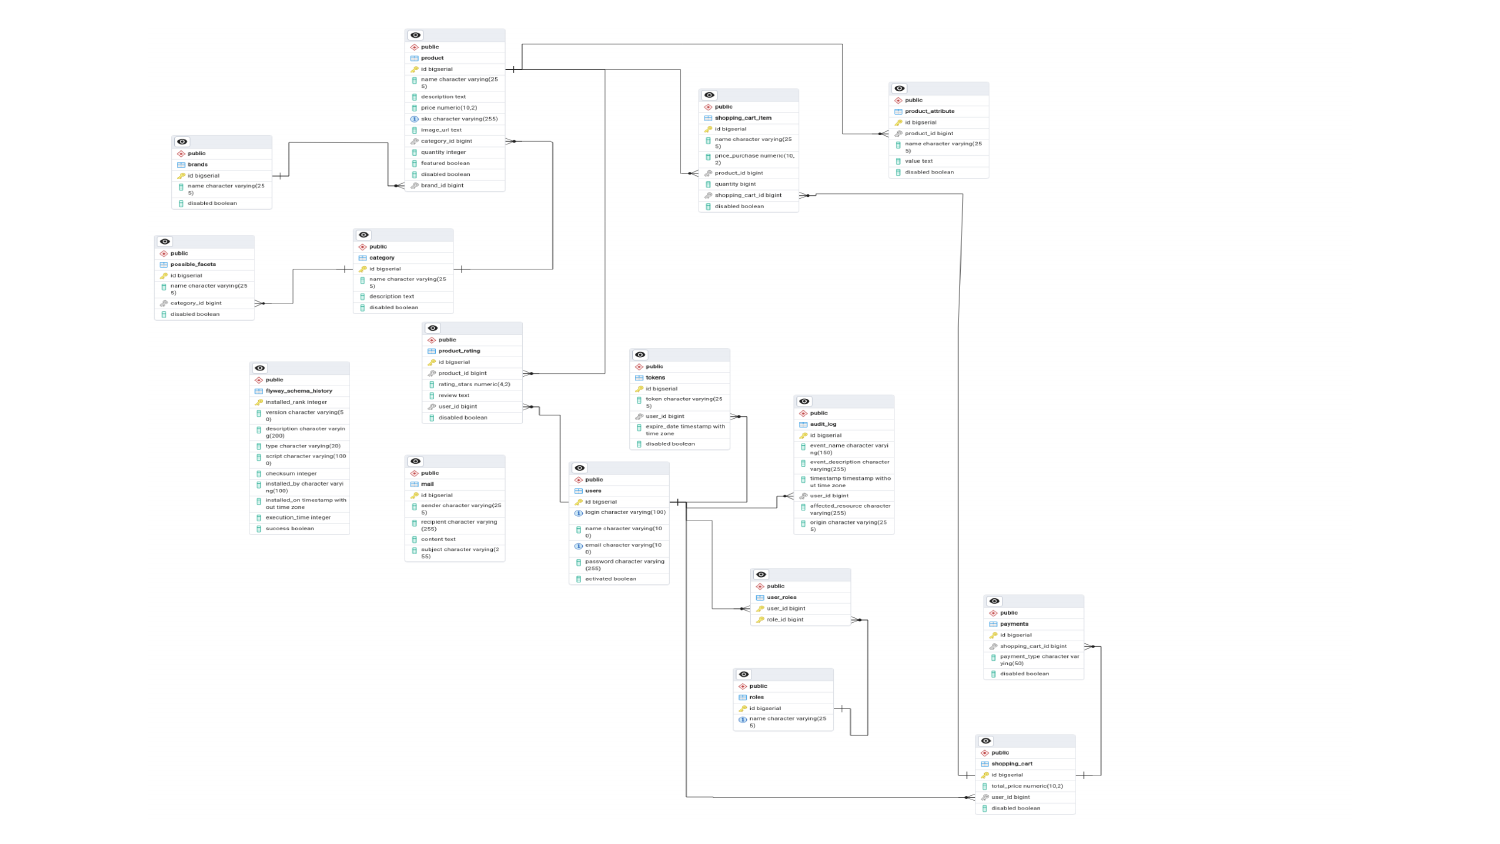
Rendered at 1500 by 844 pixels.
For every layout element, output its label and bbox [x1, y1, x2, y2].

picture [147, 24, 1353, 819]
